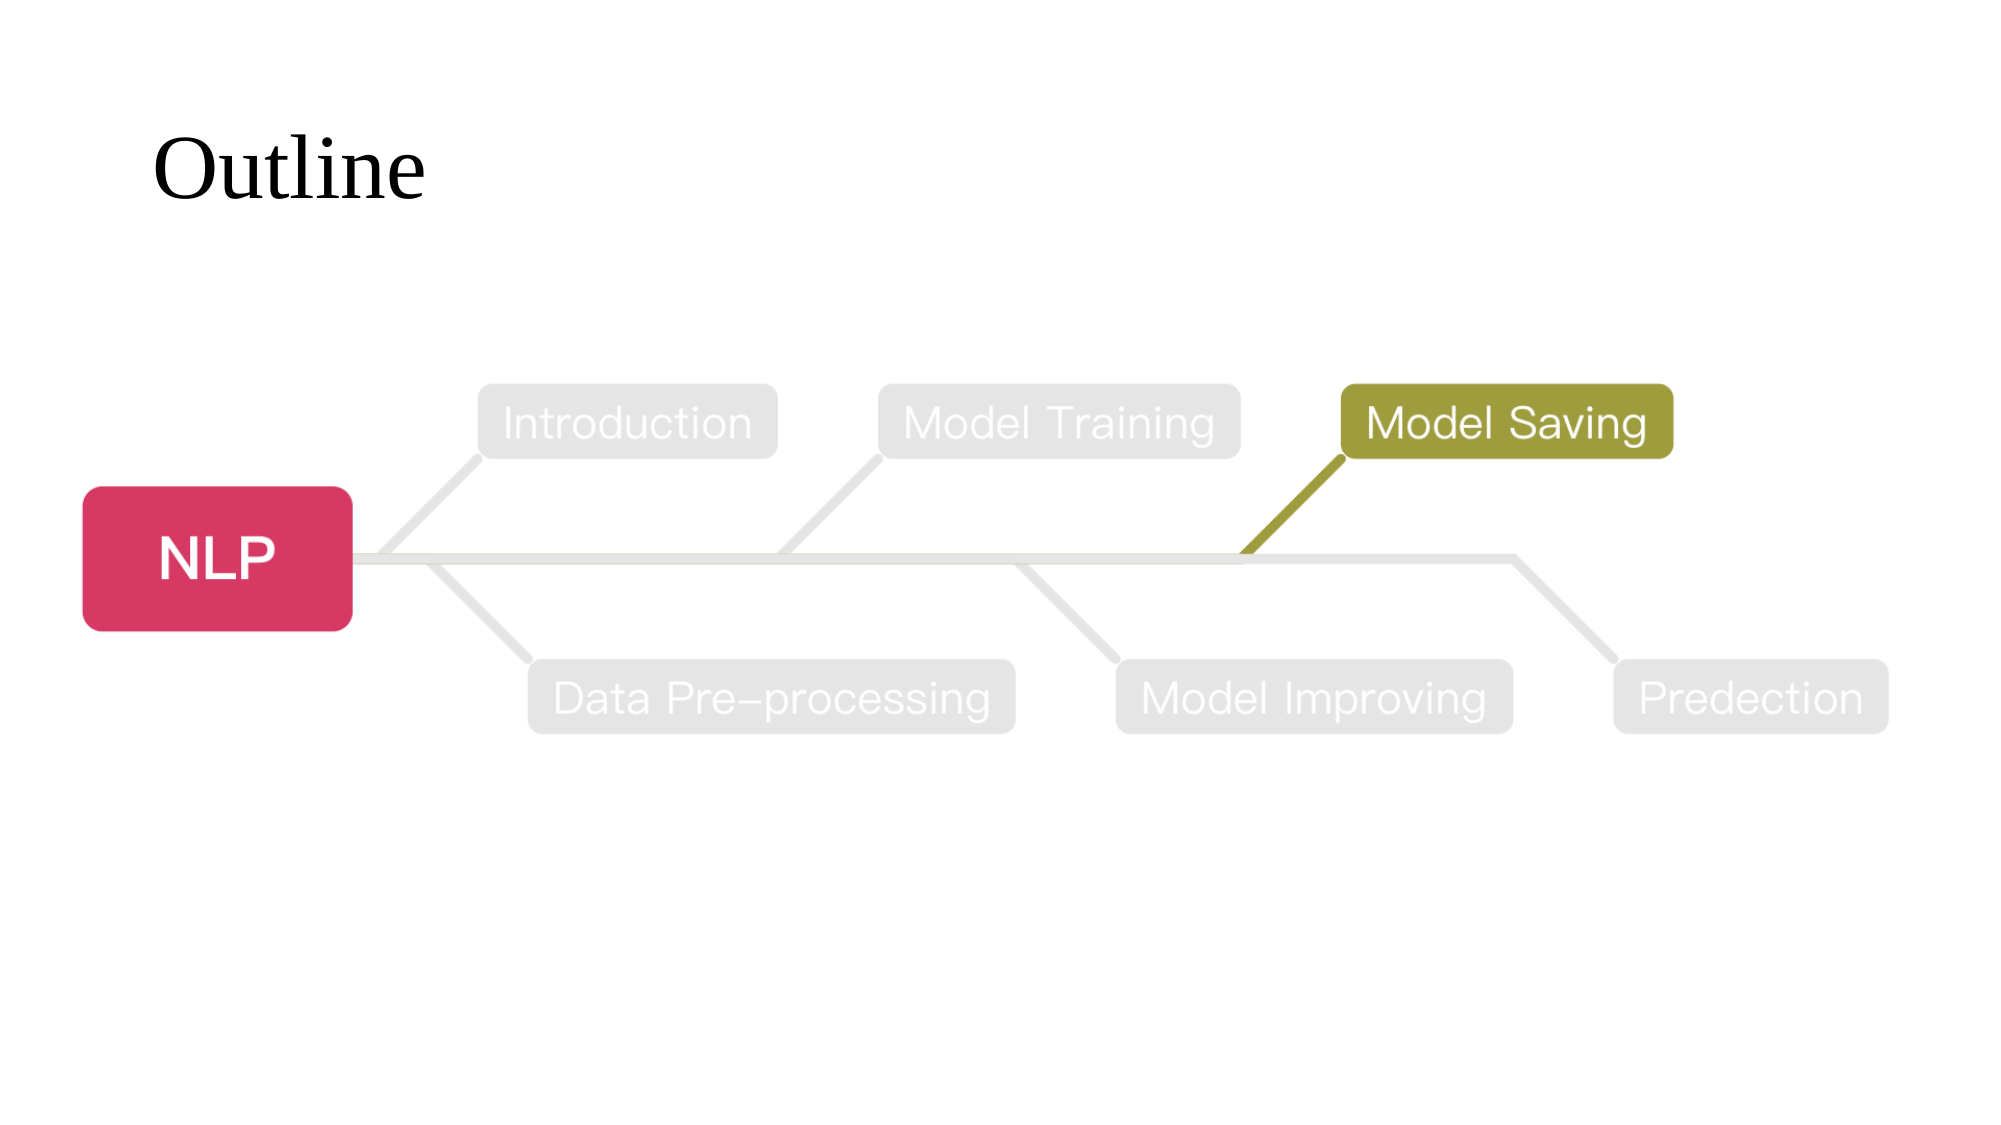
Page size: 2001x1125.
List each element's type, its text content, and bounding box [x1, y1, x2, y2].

title Outline [137, 59, 1863, 278]
picture [40, 353, 1960, 771]
